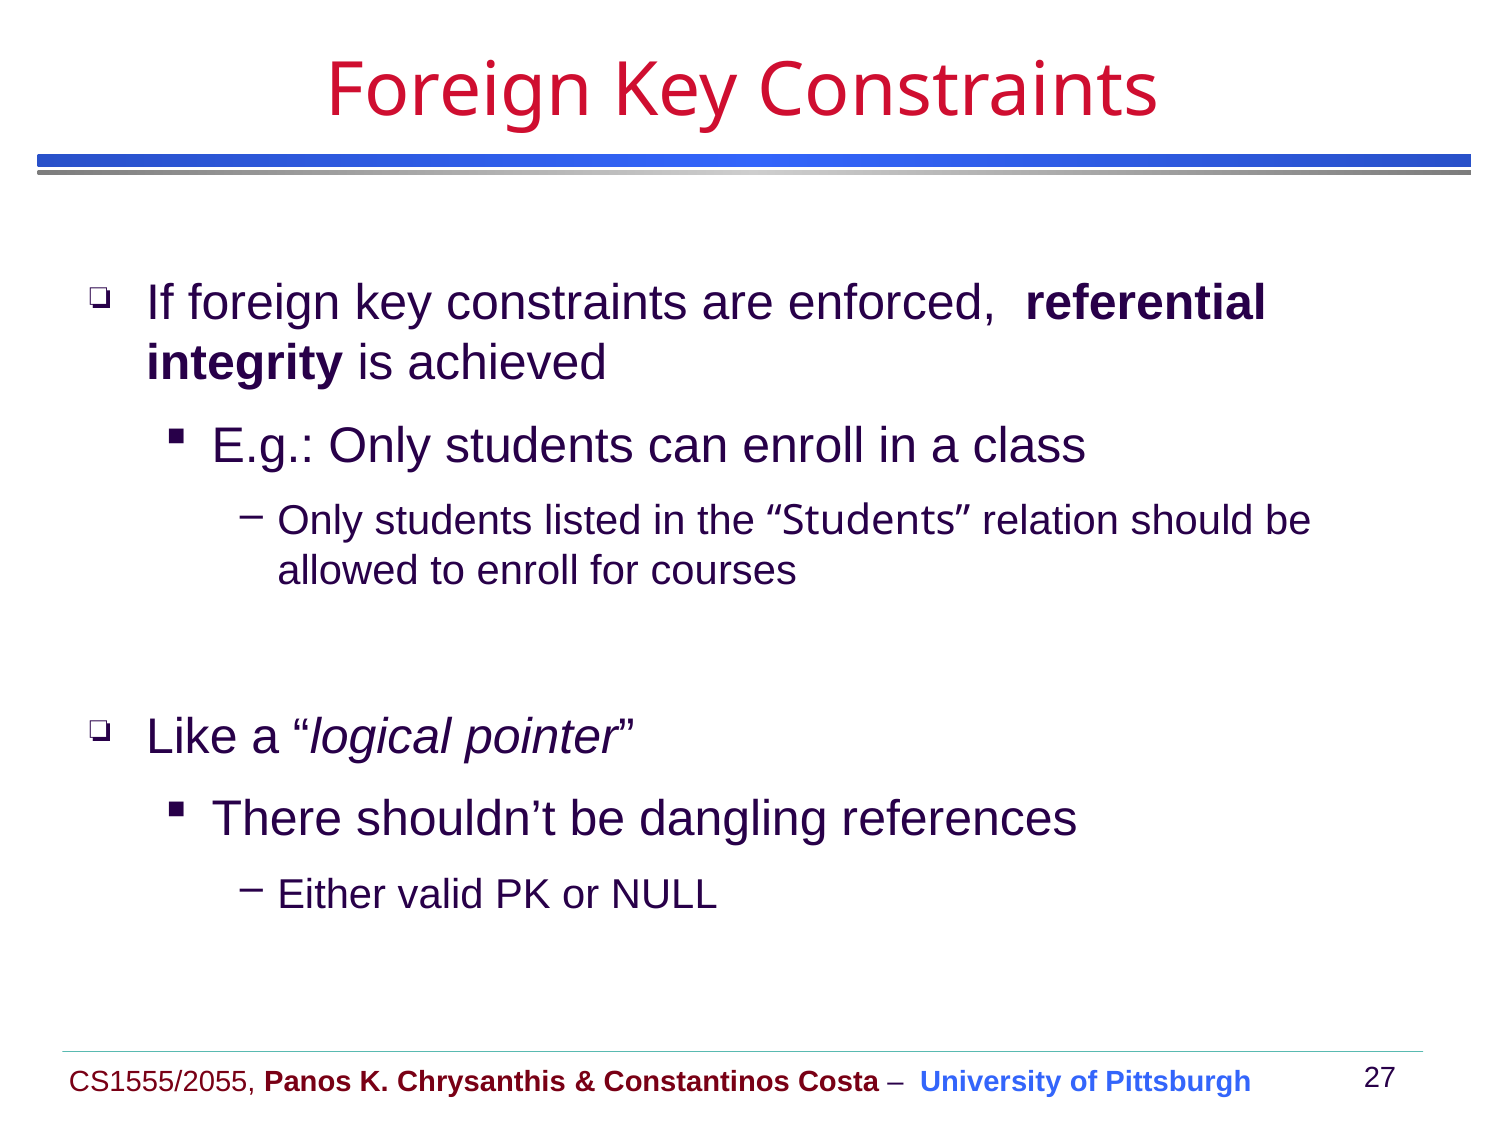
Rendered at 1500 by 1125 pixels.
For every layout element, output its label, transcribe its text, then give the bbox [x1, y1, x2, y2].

list If foreign key constraints are enforced, referential integrity is achieved E.g.: Only students can enroll in a class Only students listed in the “Students” relation should be allowed to enroll for courses Like a “logical pointer” There shouldn’t be dangling references Either valid PK or NULL [75, 262, 1413, 938]
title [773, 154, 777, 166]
title Foreign Key Constraints [0, 50, 1486, 138]
